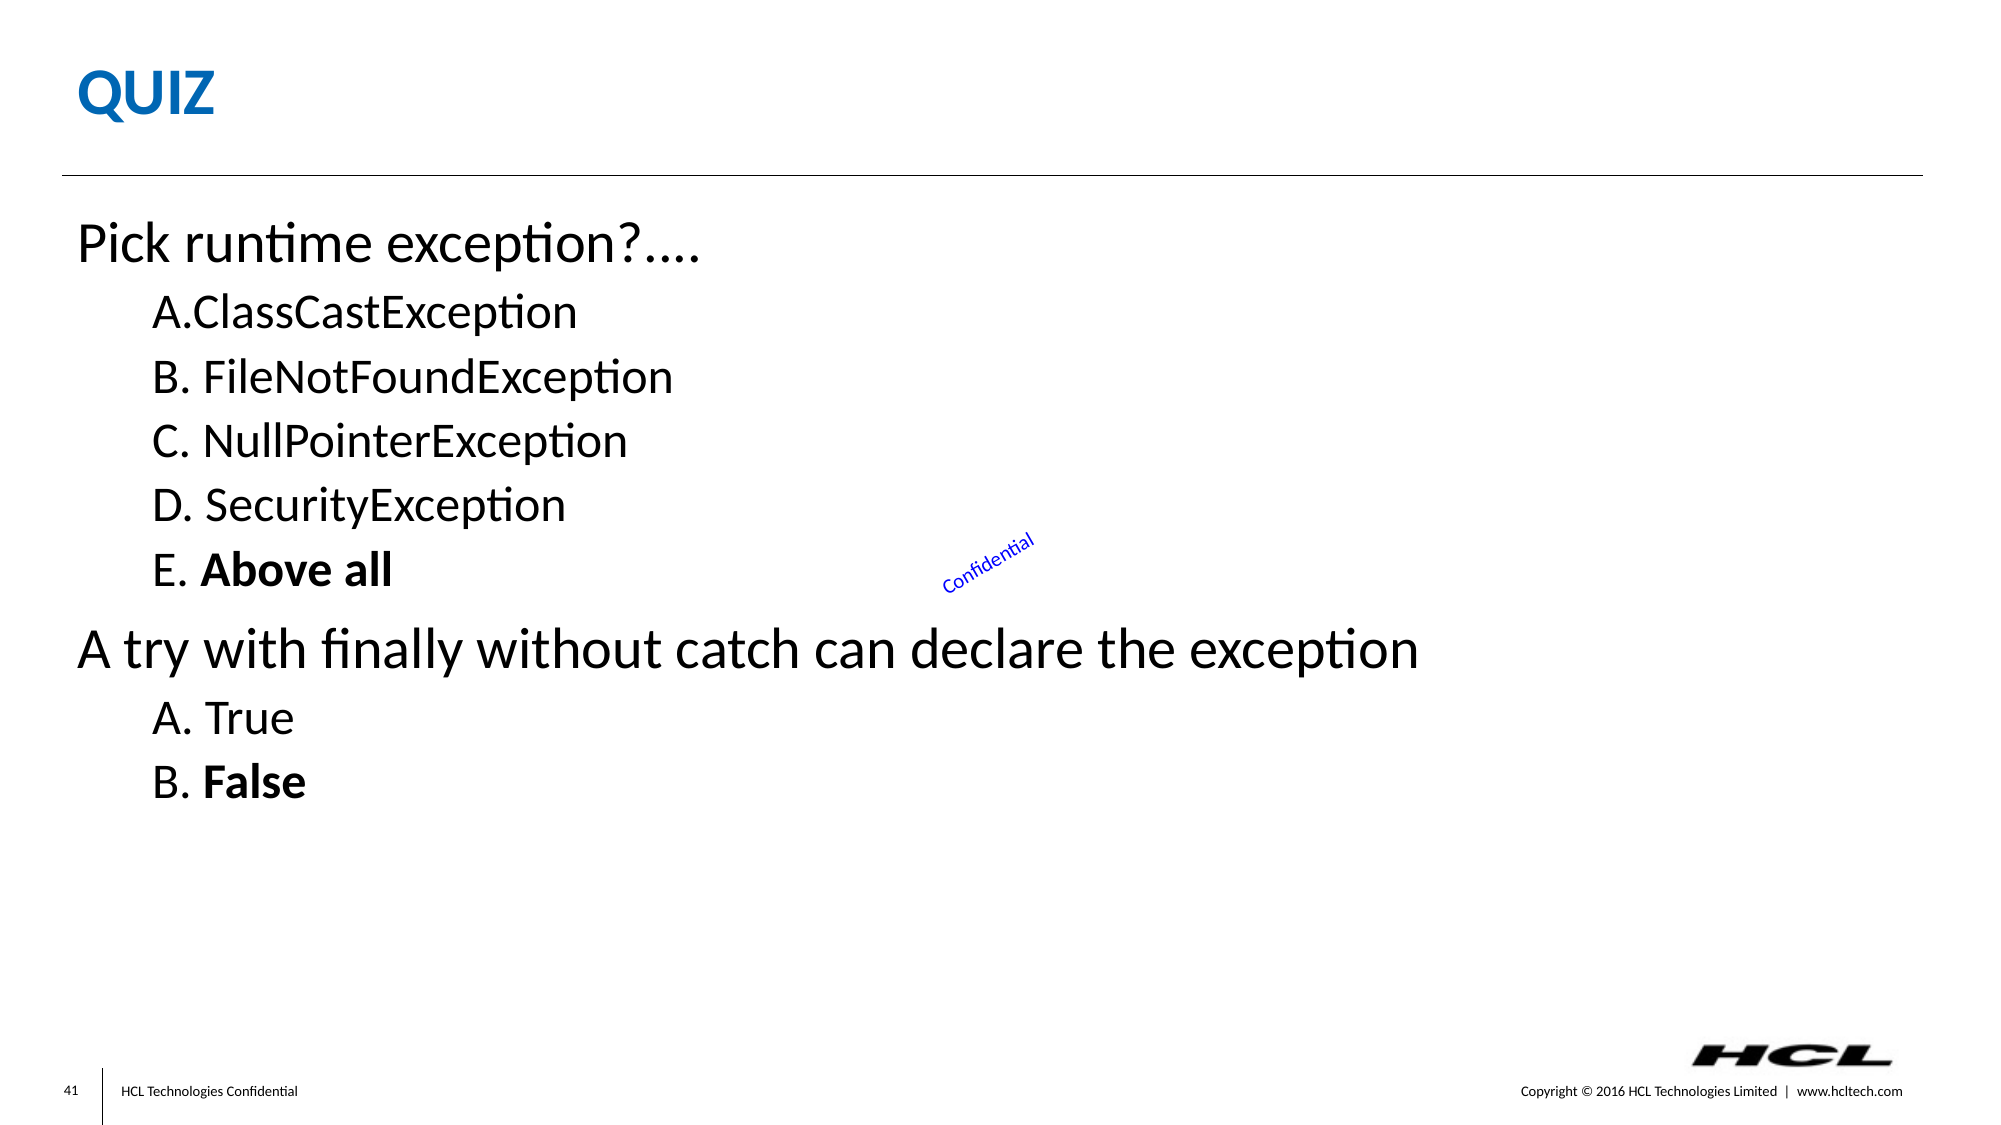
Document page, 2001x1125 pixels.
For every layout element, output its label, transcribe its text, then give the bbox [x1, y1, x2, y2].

picture [1660, 1024, 1924, 1080]
list Pick runtime exception?.... A.ClassCastException B. FileNotFoundException C. NullPointerException D. SecurityException E. Above all A try with finally without catch can declare the exception A. True B. False [62, 204, 1924, 1014]
title Quiz [62, 42, 1781, 144]
